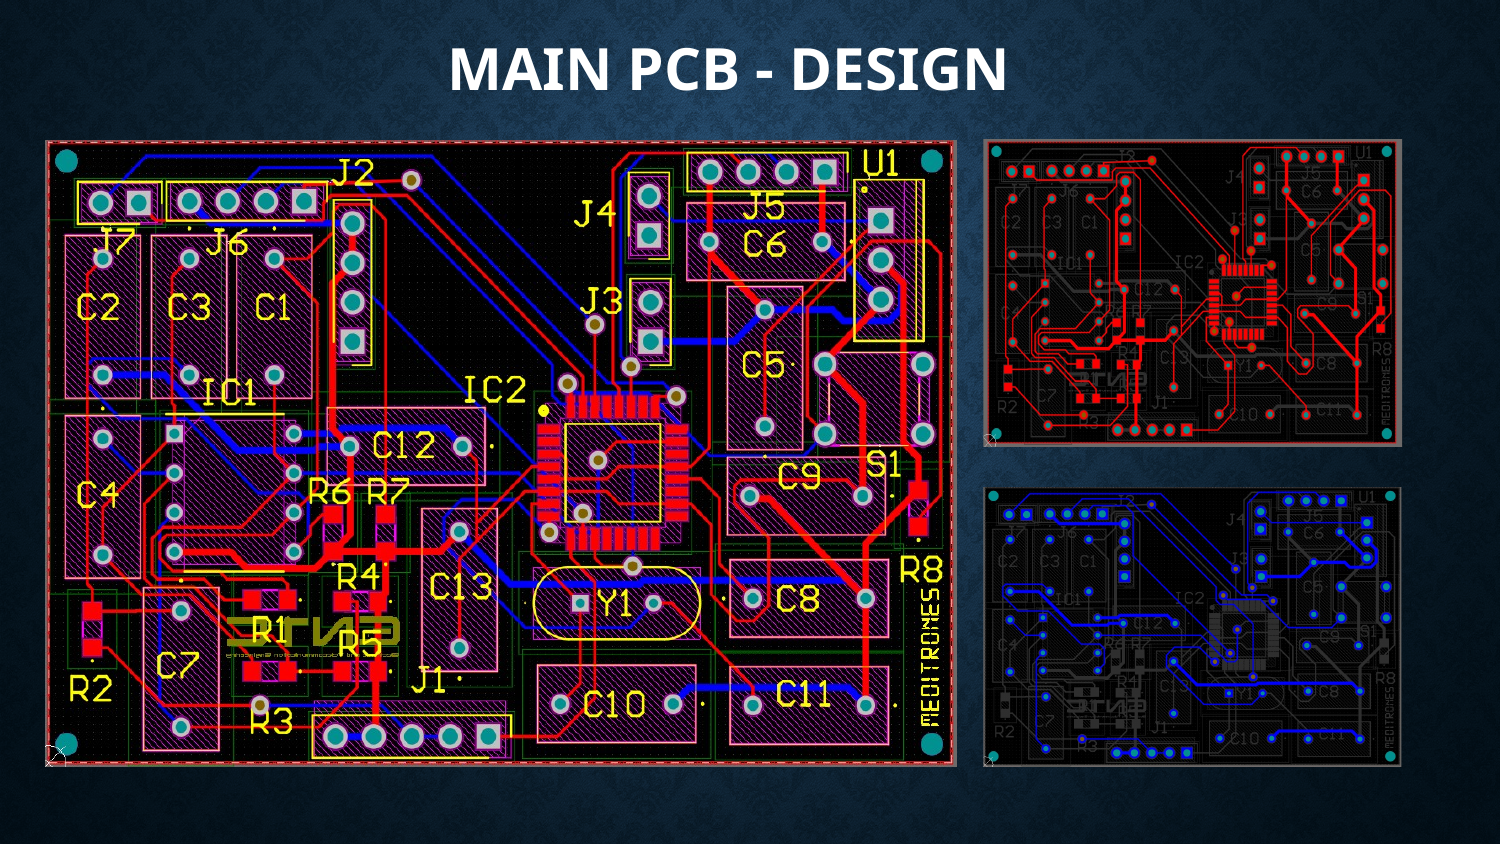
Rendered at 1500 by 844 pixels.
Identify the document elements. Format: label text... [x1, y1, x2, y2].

title Main PCB - DESIGN [91, 0, 1366, 153]
picture [982, 138, 1403, 448]
picture [982, 486, 1402, 767]
picture [44, 139, 958, 767]
